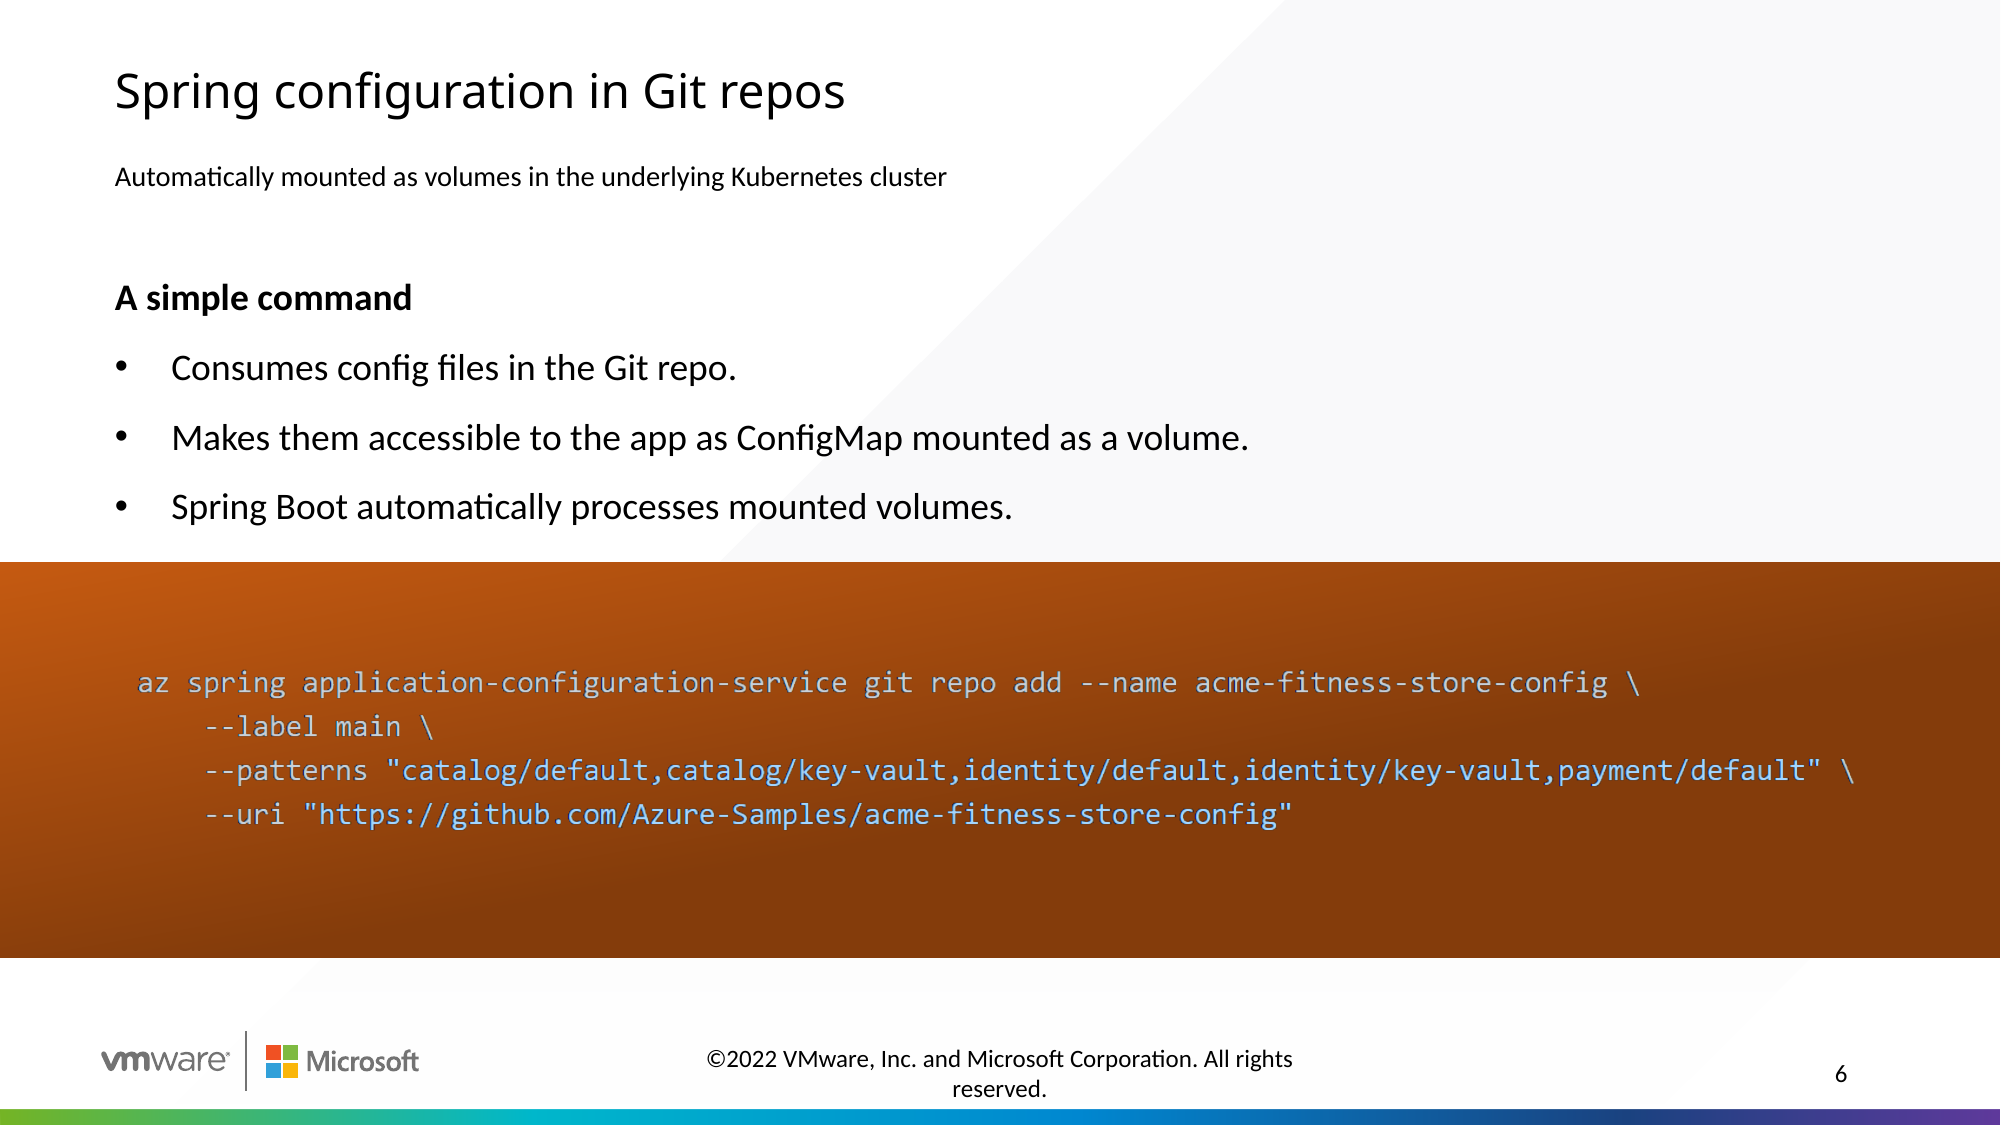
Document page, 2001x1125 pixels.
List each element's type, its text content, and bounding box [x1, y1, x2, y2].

list Automatically mounted as volumes in the underlying Kubernetes cluster [99, 147, 1900, 200]
picture [112, 651, 1888, 848]
picture [0, 1109, 718, 1125]
text_box [0, 562, 2000, 958]
list A simple command Consumes config files in the Git repo. Makes them accessible to the app as ConfigMap mounted as a volume. Spring Boot automatically processes mounted volumes. [99, 261, 1457, 563]
picture [1073, 1109, 2000, 1125]
title Spring configuration in Git repos [99, 60, 1900, 127]
footer ©2022 VMware, Inc. and Microsoft Corporation. All rights reserved. [662, 1042, 1338, 1103]
slide_number 6 [1412, 1042, 1863, 1103]
